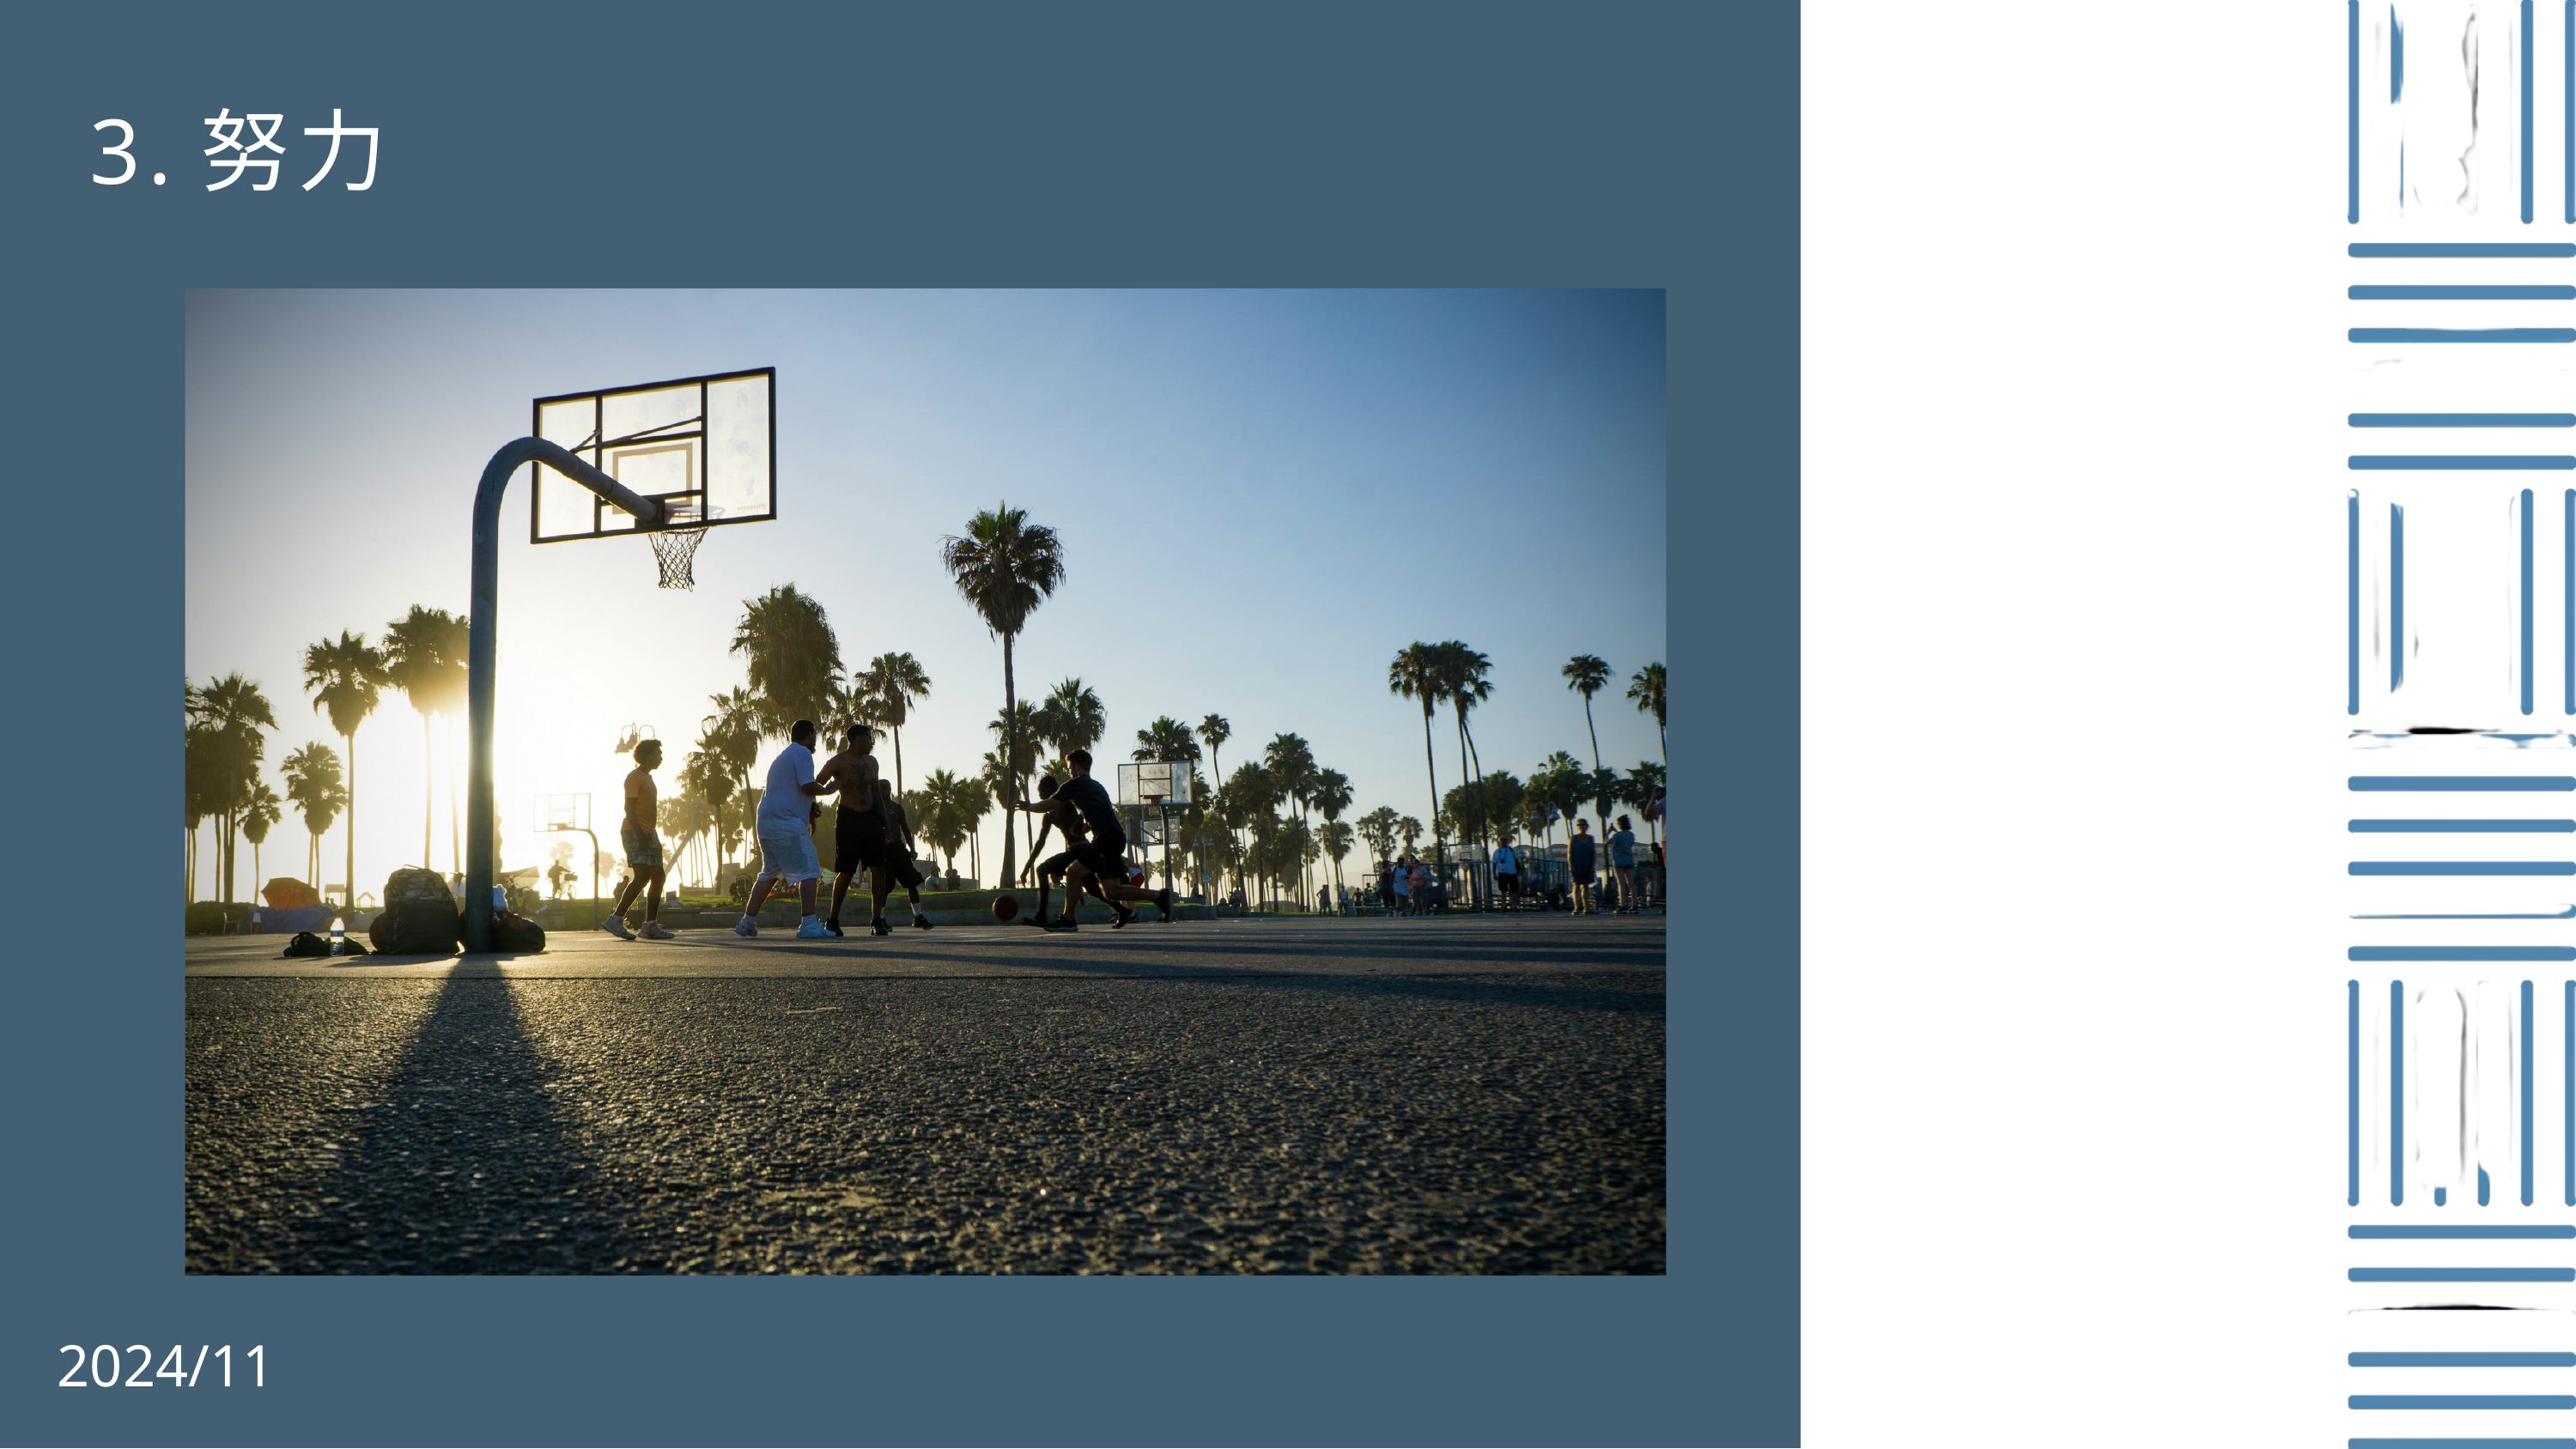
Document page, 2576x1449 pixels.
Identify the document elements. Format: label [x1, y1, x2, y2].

text_box [0, 0, 1797, 1449]
text_box [1800, 0, 2576, 1449]
